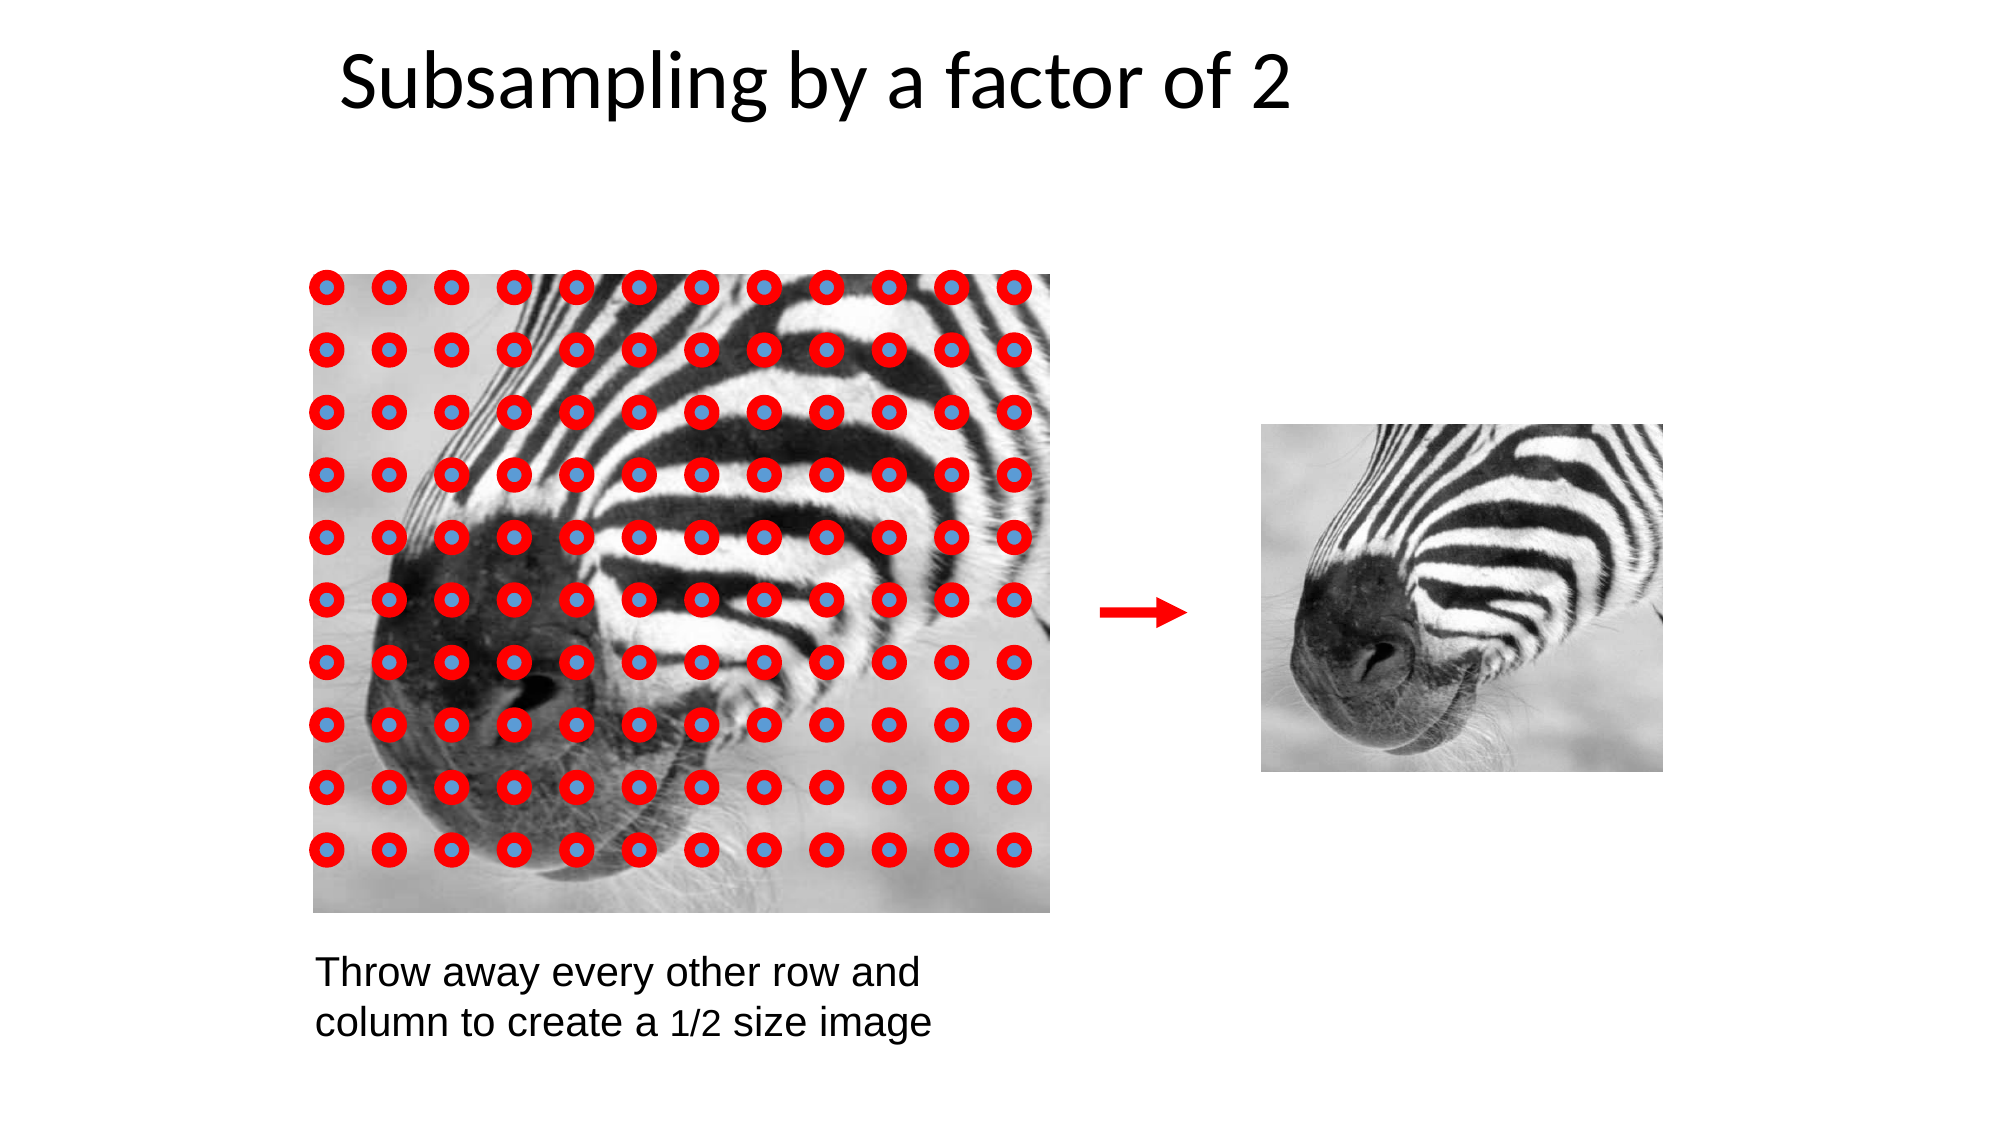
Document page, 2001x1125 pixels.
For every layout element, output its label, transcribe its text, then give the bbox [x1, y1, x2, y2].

text_box [1099, 606, 1188, 619]
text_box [314, 274, 1027, 863]
text_box Subsampling by a factor of 2 [324, 0, 1675, 150]
picture [313, 274, 1050, 913]
text_box Throw away every other row and column to create a 1/2 size image [299, 937, 1032, 1103]
picture [1261, 424, 1663, 772]
